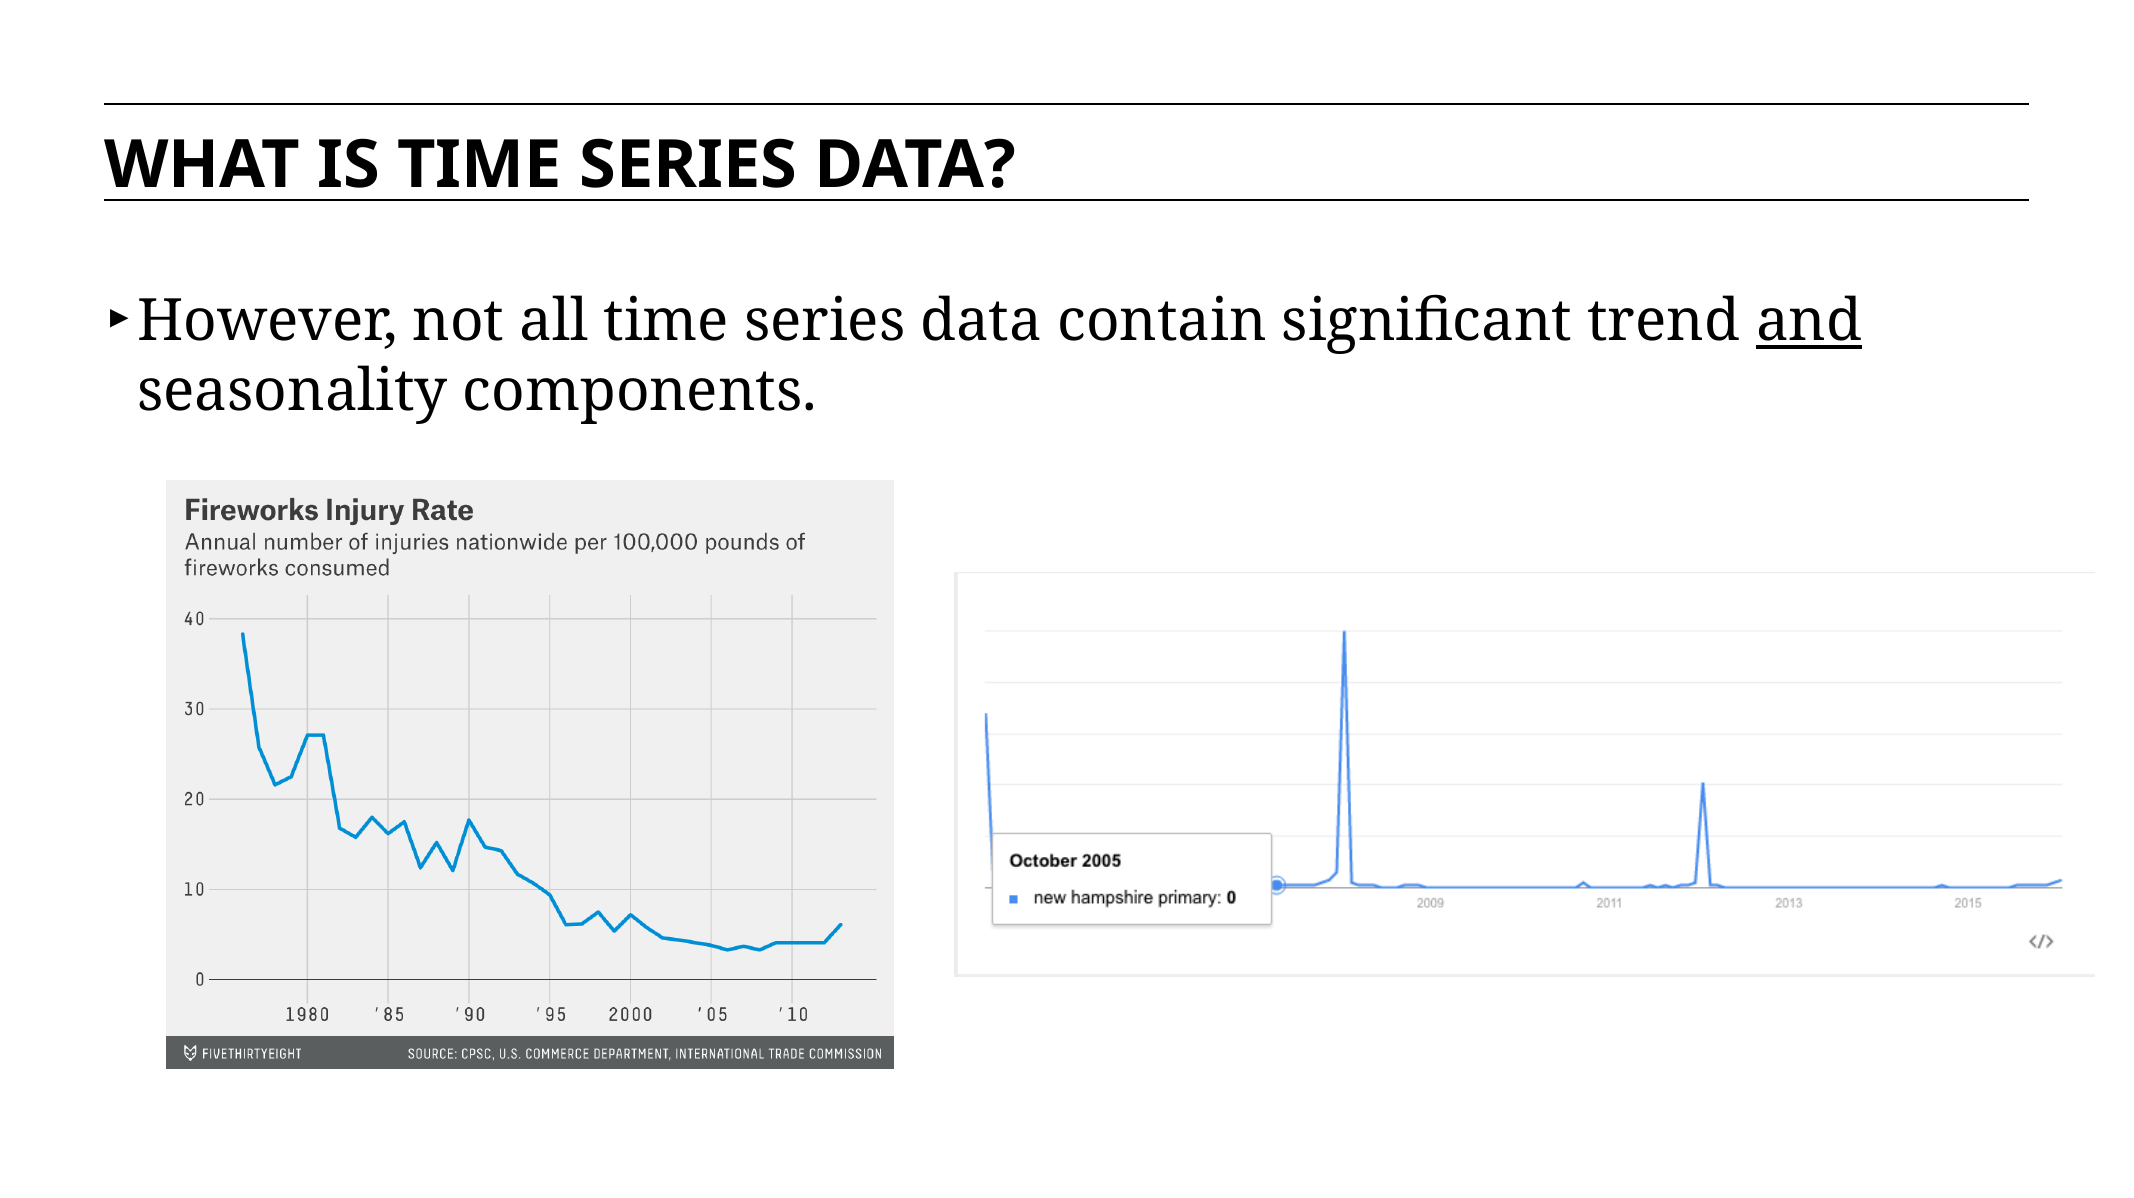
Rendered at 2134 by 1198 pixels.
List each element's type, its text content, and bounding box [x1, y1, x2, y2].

text_box WHAT IS TIME SERIES DATA? [104, 120, 2030, 192]
picture [953, 572, 2095, 977]
picture [166, 480, 894, 1069]
list However, not all time series data contain significant trend and seasonality components. [104, 212, 2030, 837]
